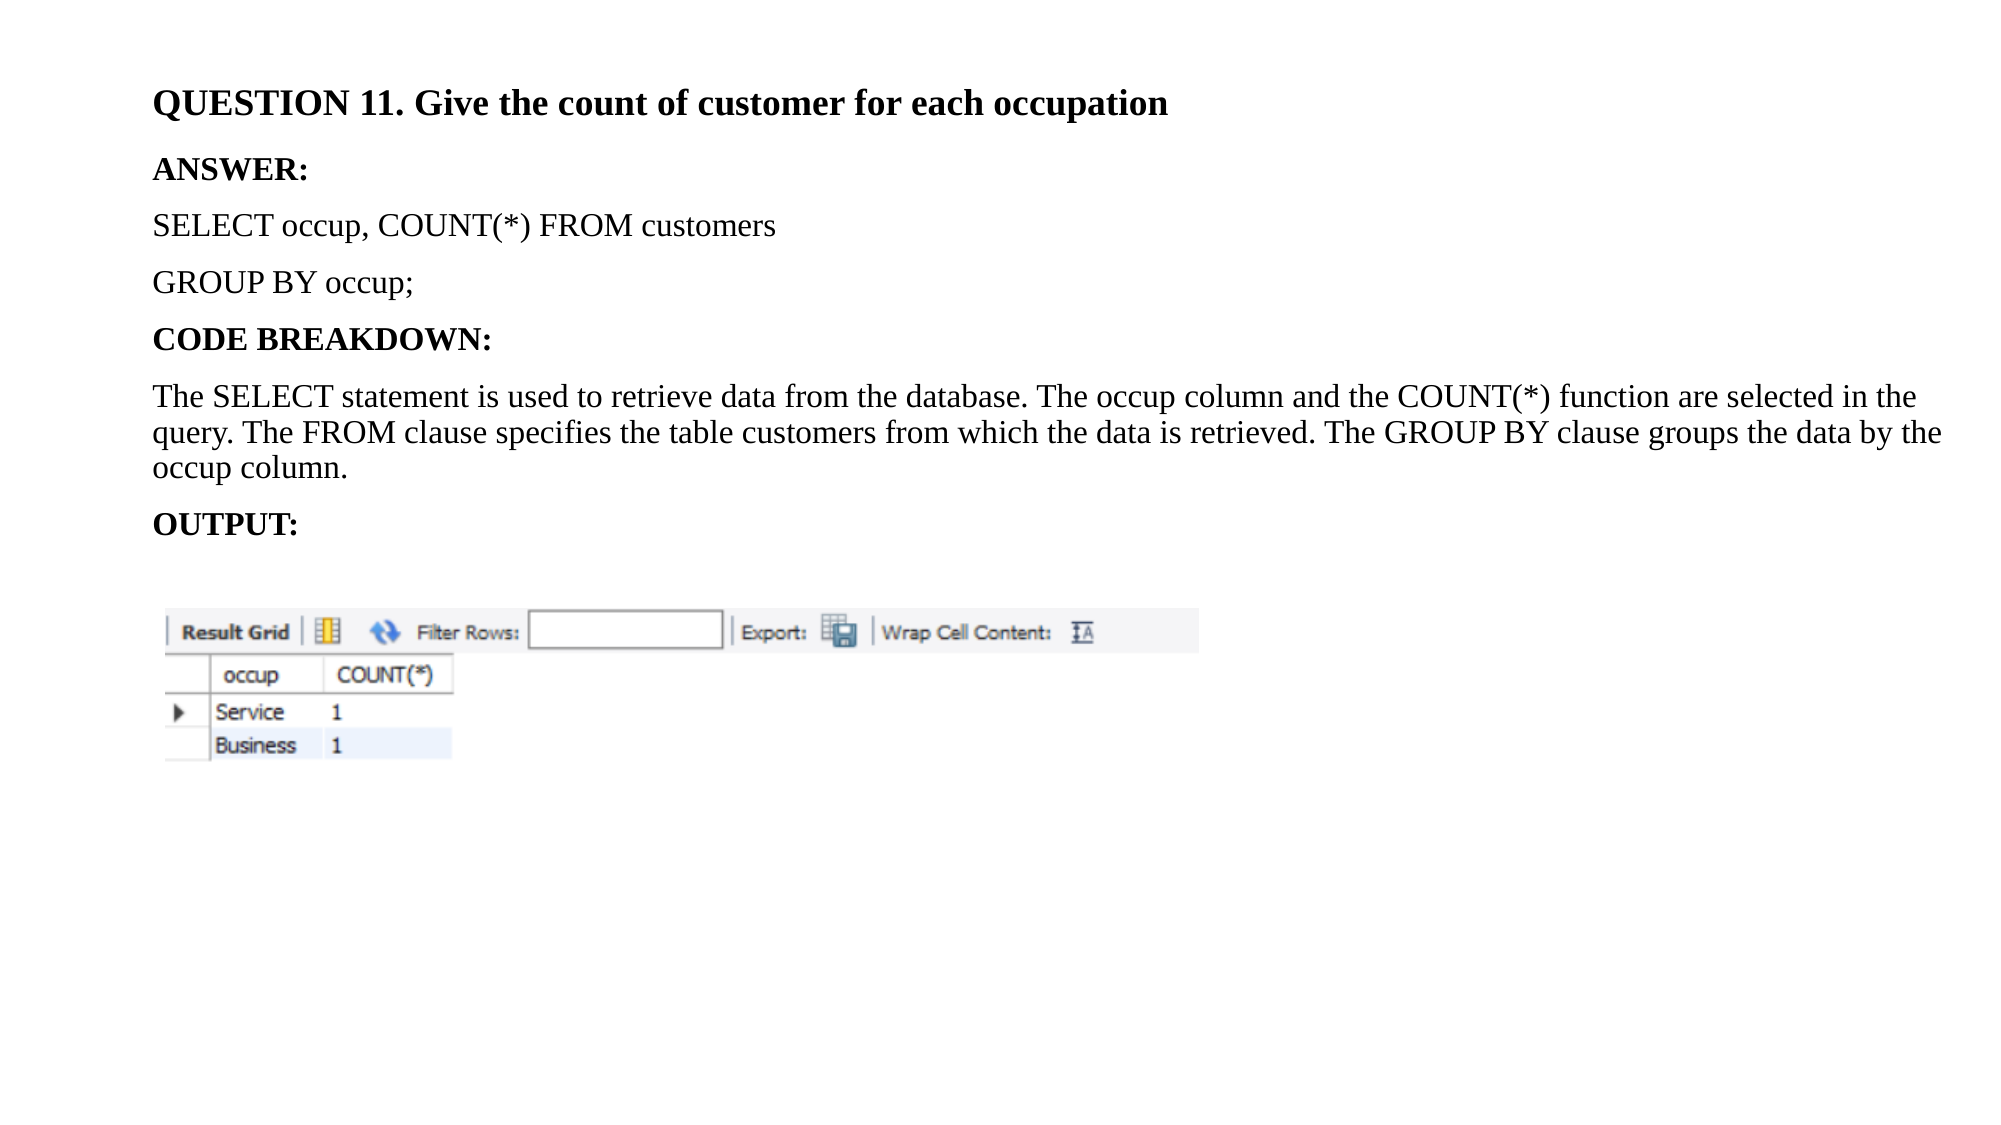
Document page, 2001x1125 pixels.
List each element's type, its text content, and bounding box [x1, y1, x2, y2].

title QUESTION 11. Give the count of customer for each occupation [137, 45, 1975, 143]
list ANSWER: SELECT occup, COUNT(*) FROM customers GROUP BY occup; CODE BREAKDOWN: The SELECT statement is used to retrieve data from the database. The occup column and the COUNT(*) function are selected in the query. The FROM clause specifies the table customers from which the data is retrieved. The GROUP BY clause groups the data by the occup column. OUTPUT: [137, 143, 1975, 1083]
picture [165, 608, 1199, 790]
